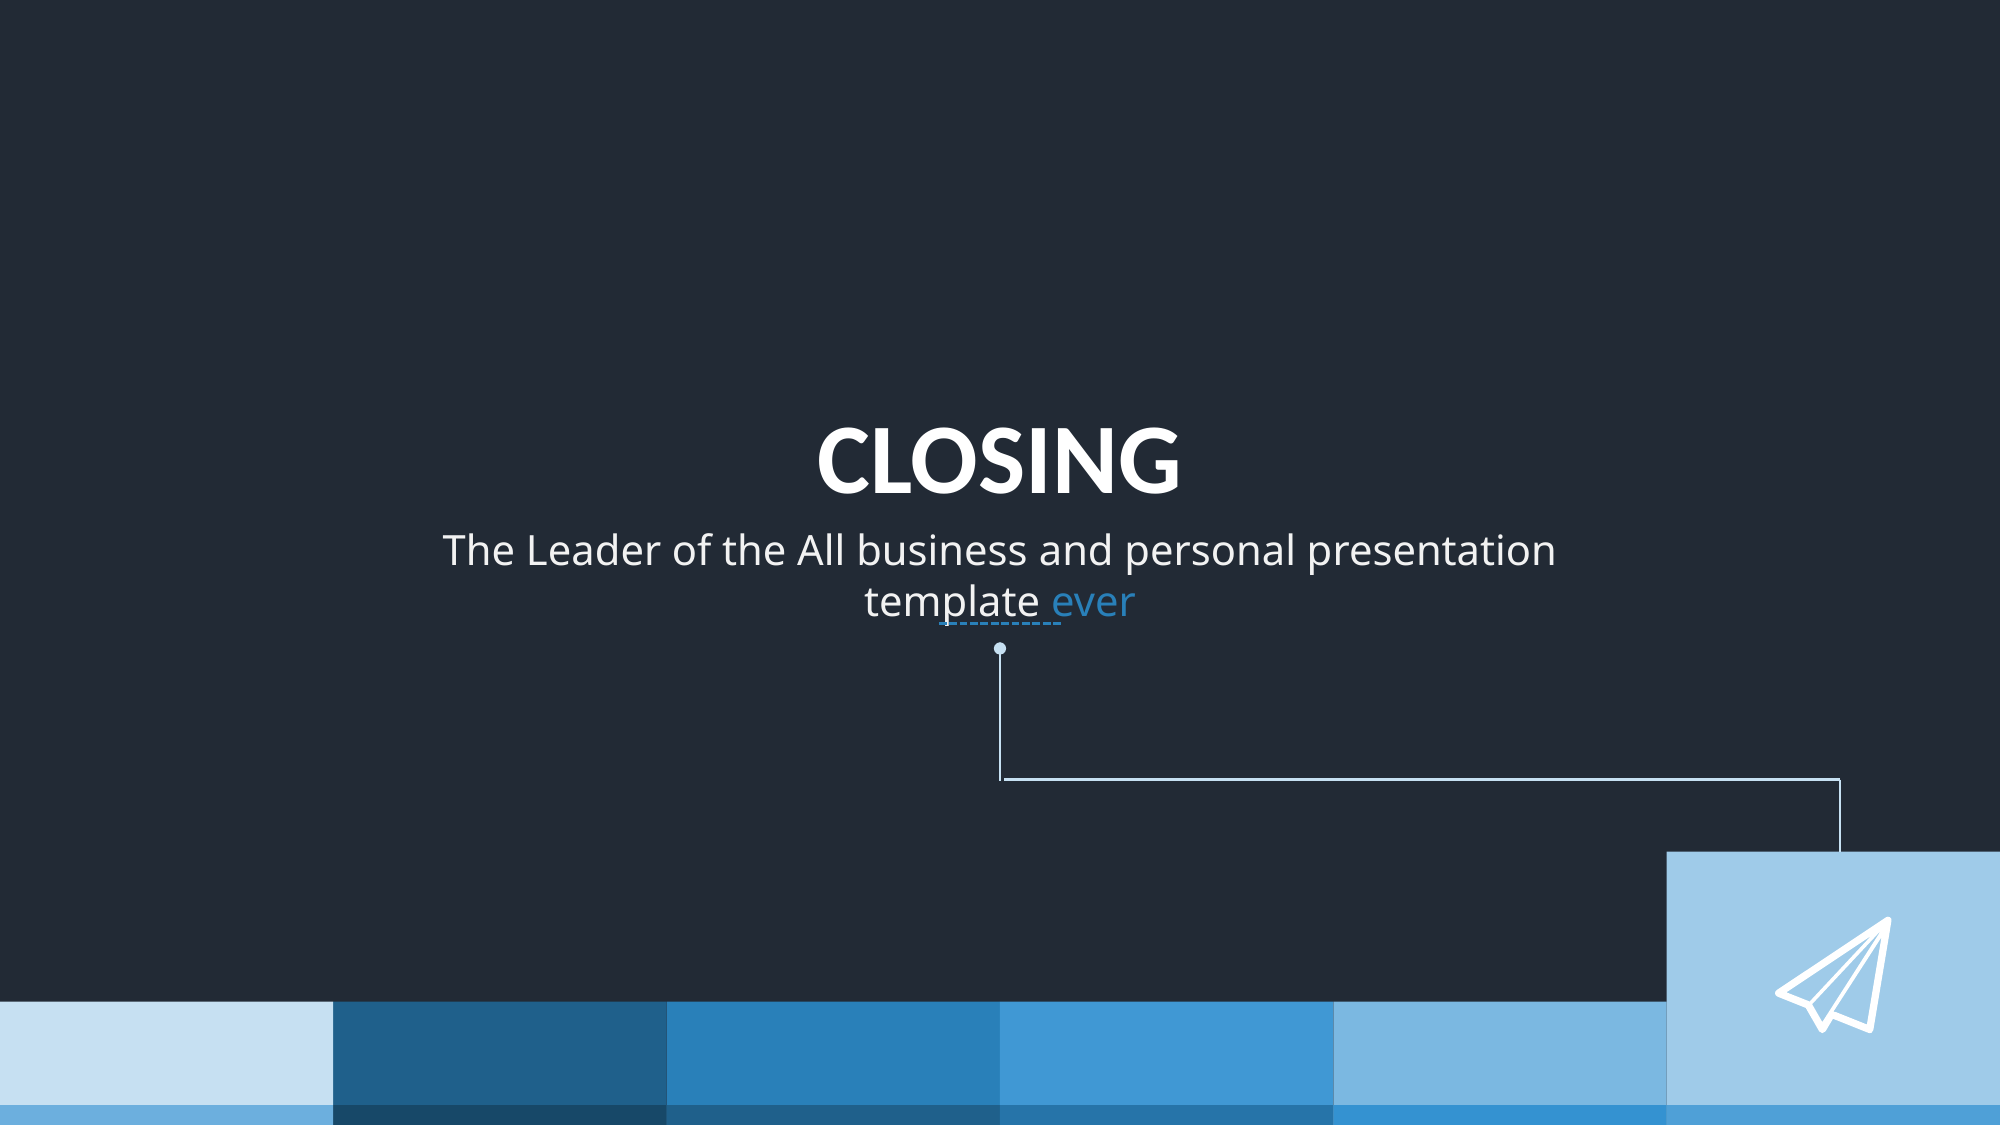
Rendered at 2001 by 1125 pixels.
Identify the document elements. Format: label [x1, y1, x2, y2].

text_box [0, 779, 2000, 1125]
text_box [348, 386, 1651, 632]
